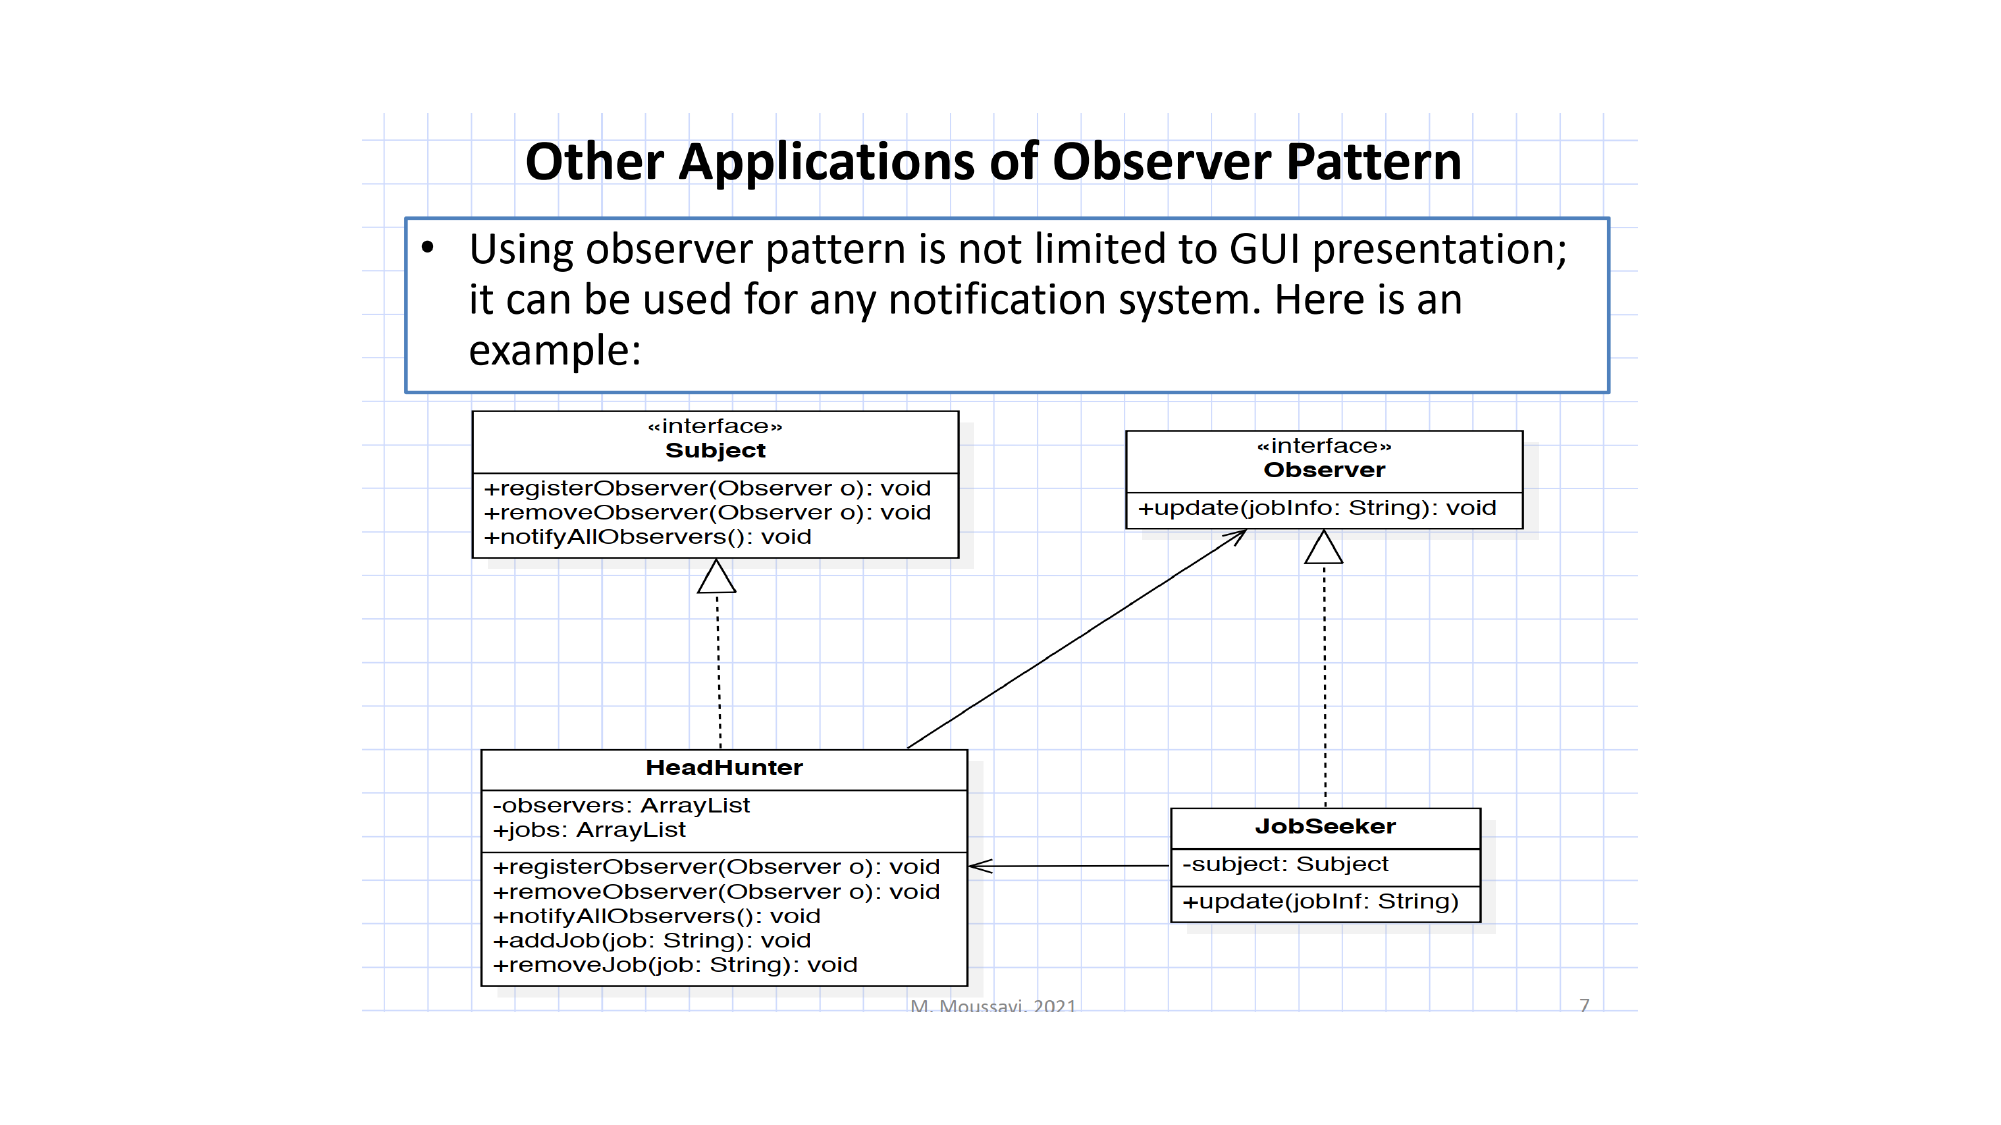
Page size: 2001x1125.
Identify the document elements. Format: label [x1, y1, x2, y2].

picture [361, 112, 1638, 1013]
